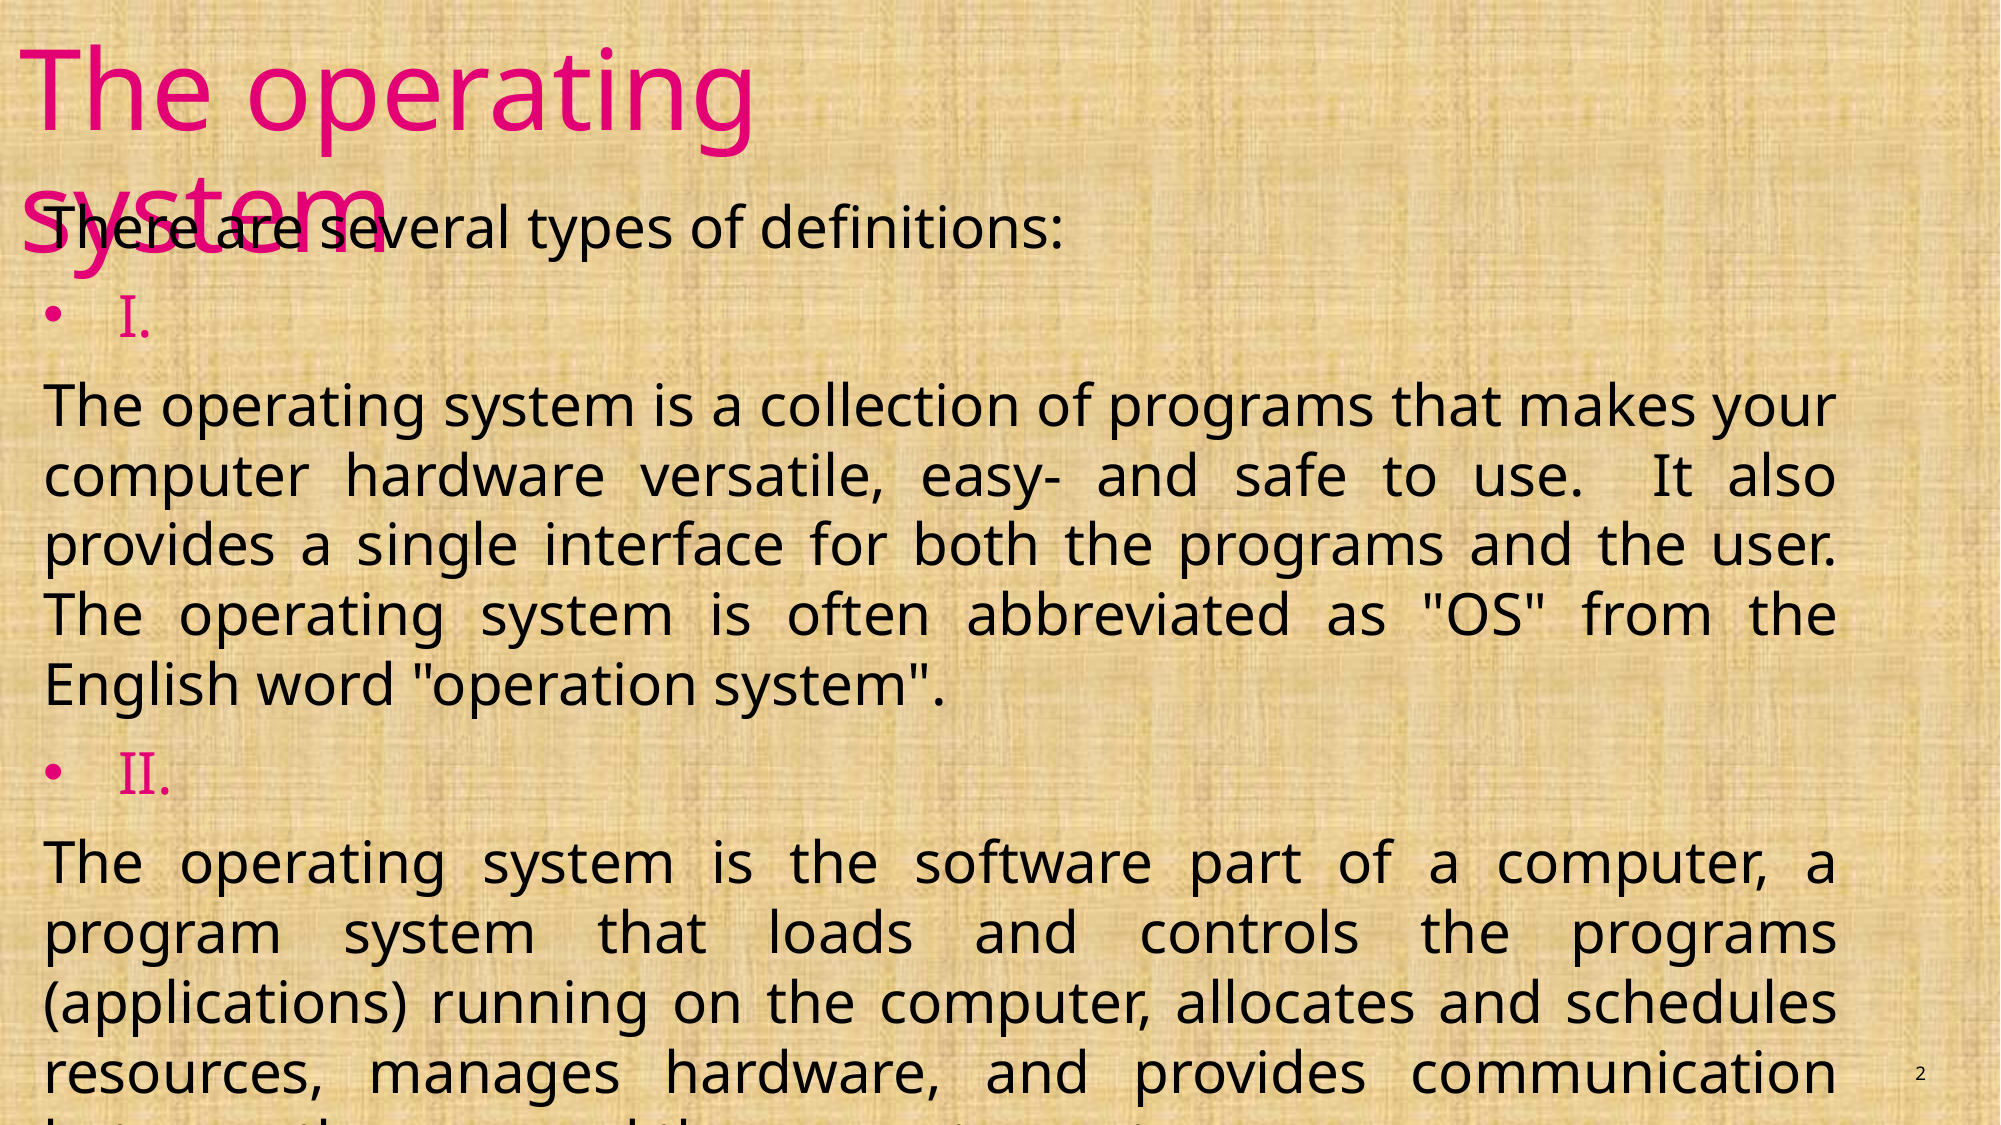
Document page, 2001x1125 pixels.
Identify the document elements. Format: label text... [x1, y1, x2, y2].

picture [0, 0, 2001, 1125]
slide_number 2 [1915, 1047, 1957, 1101]
list There are several types of definitions: I. The operating system is a collection of programs that makes your computer hardware versatile, easy- and safe to use. It also provides a single interface for both the programs and the user. The operating system is often abbreviated as "OS" from the English word "operation system". II. The operating system is the software part of a computer, a program system that loads and controls the programs (applications) running on the computer, allocates and schedules resources, manages hardware, and provides communication between the user and the computer system. [43, 190, 1839, 970]
title The operating system [19, 33, 1012, 152]
